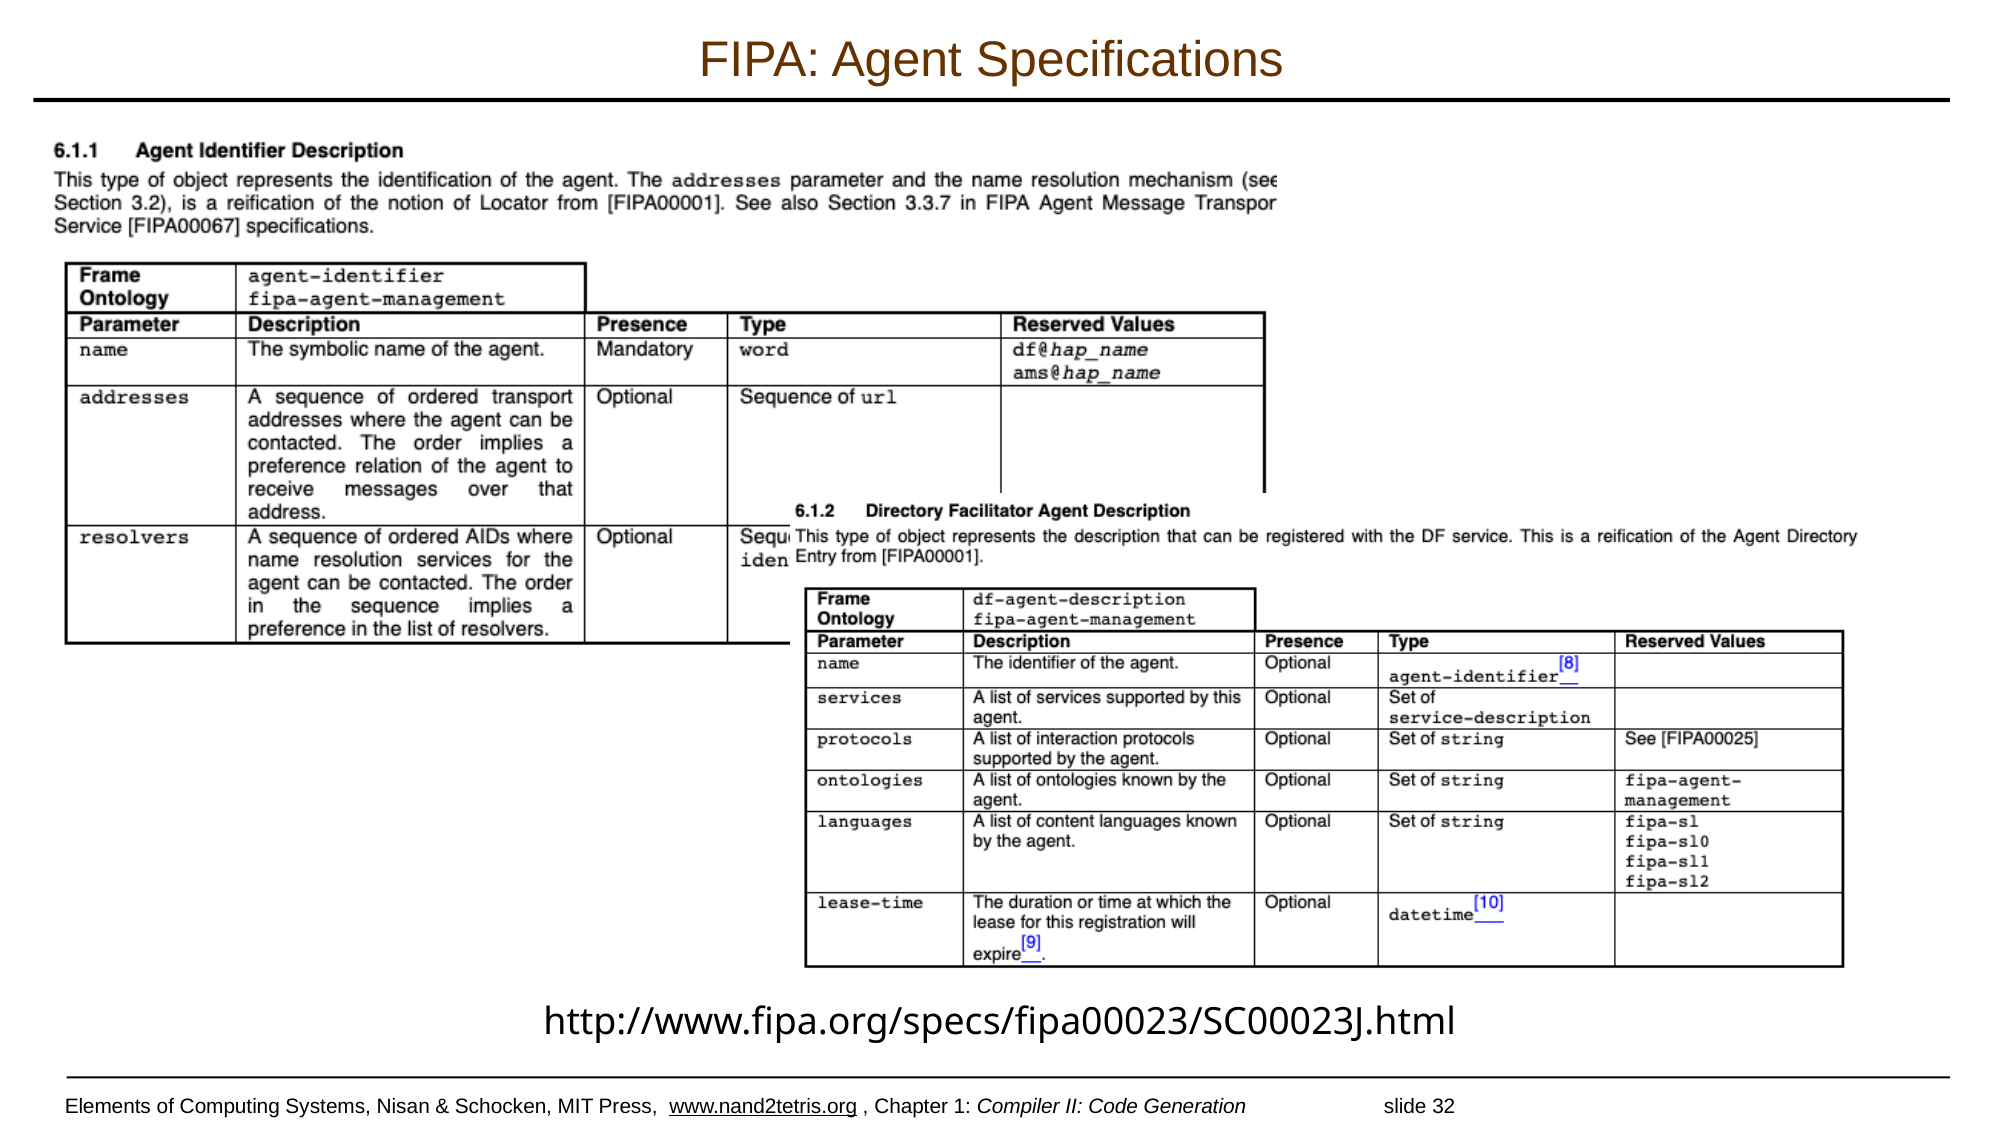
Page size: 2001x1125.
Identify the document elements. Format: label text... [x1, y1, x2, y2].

text_box http://www.fipa.org/specs/fipa00023/SC00023J.html [528, 989, 1472, 1050]
picture [48, 130, 1868, 989]
title FIPA: Agent Specifications [33, 12, 1950, 100]
